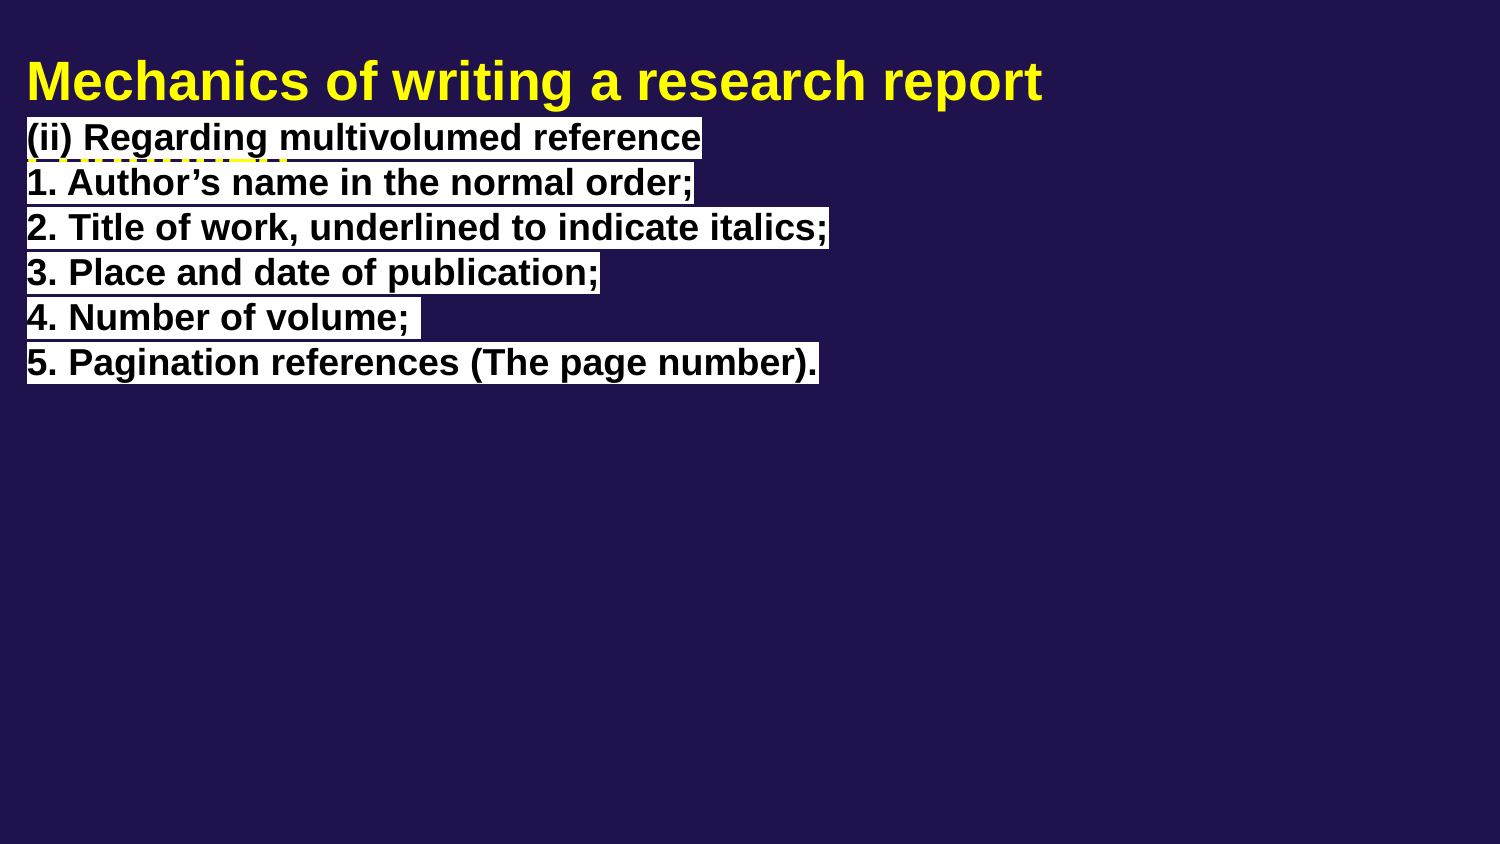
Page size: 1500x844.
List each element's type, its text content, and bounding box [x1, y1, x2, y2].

title Mechanics of writing a research report continued…. [11, 19, 1410, 98]
text_box (ii) Regarding multivolumed reference 1. Author’s name in the normal order; 2. Title of work, underlined to indicate italics; 3. Place and date of publication; 4. Number of volume; 5. Pagination references (The page number). [11, 98, 1500, 489]
